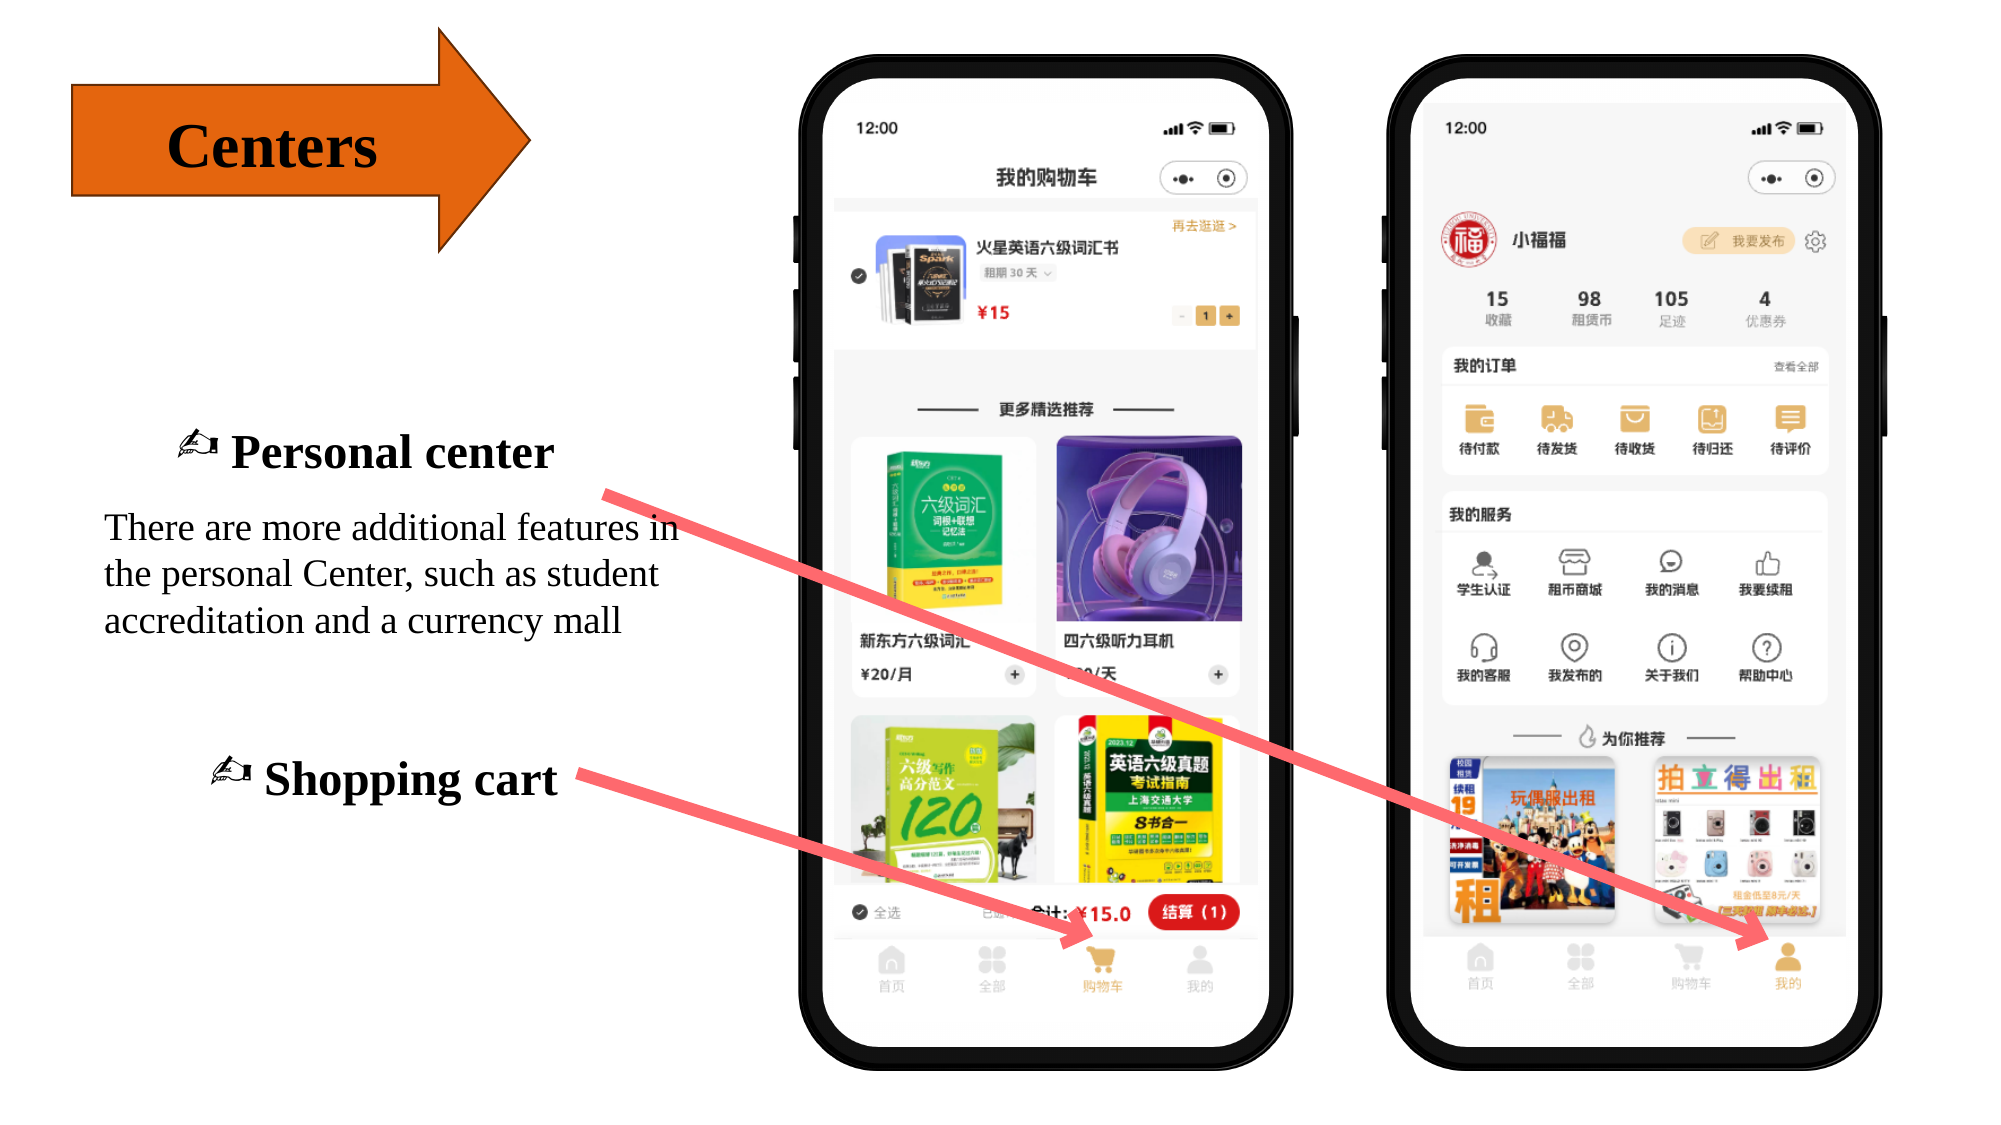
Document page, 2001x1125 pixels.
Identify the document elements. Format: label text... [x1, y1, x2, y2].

text_box [793, 567, 834, 853]
text_box Personal center [148, 409, 582, 478]
text_box [793, 745, 1299, 1071]
text_box [793, 54, 1299, 759]
text_box [1423, 103, 1846, 1019]
text_box [834, 103, 1258, 743]
text_box There are more additional features in the personal Center, such as student accreditation and a currency mall [89, 493, 711, 649]
text_box [1381, 54, 1888, 1071]
text_box [834, 583, 1258, 1022]
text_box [7, 29, 537, 251]
text_box Shopping cart [189, 736, 577, 805]
